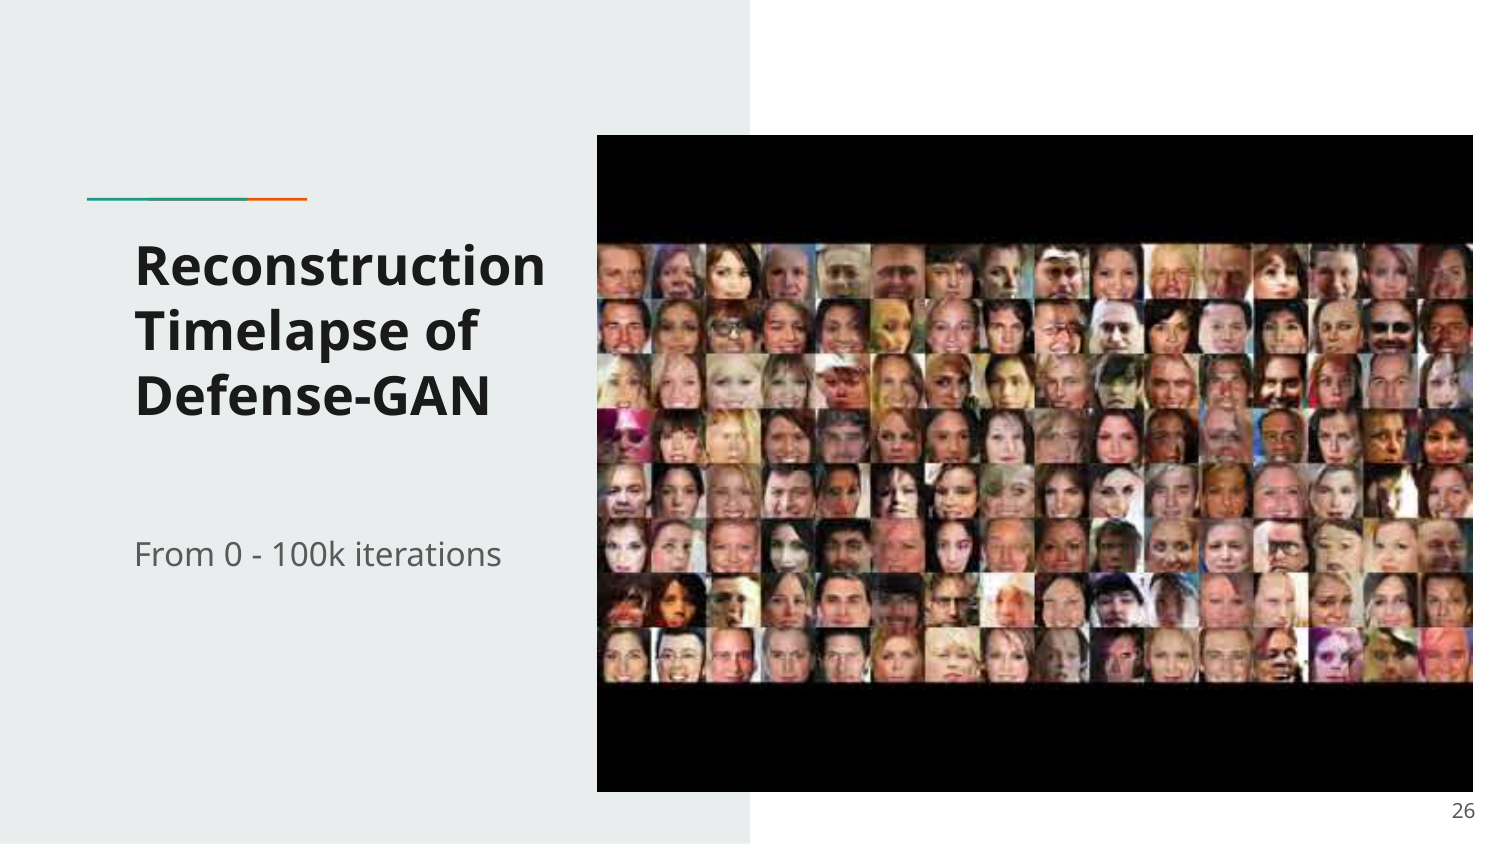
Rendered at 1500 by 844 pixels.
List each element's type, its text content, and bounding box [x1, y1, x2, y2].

picture [597, 135, 1473, 793]
subtitle From 0 - 100k iterations [118, 518, 592, 644]
slide_number ‹#› [1400, 779, 1491, 844]
title Reconstruction Timelapse of Defense-GAN [119, 216, 592, 494]
